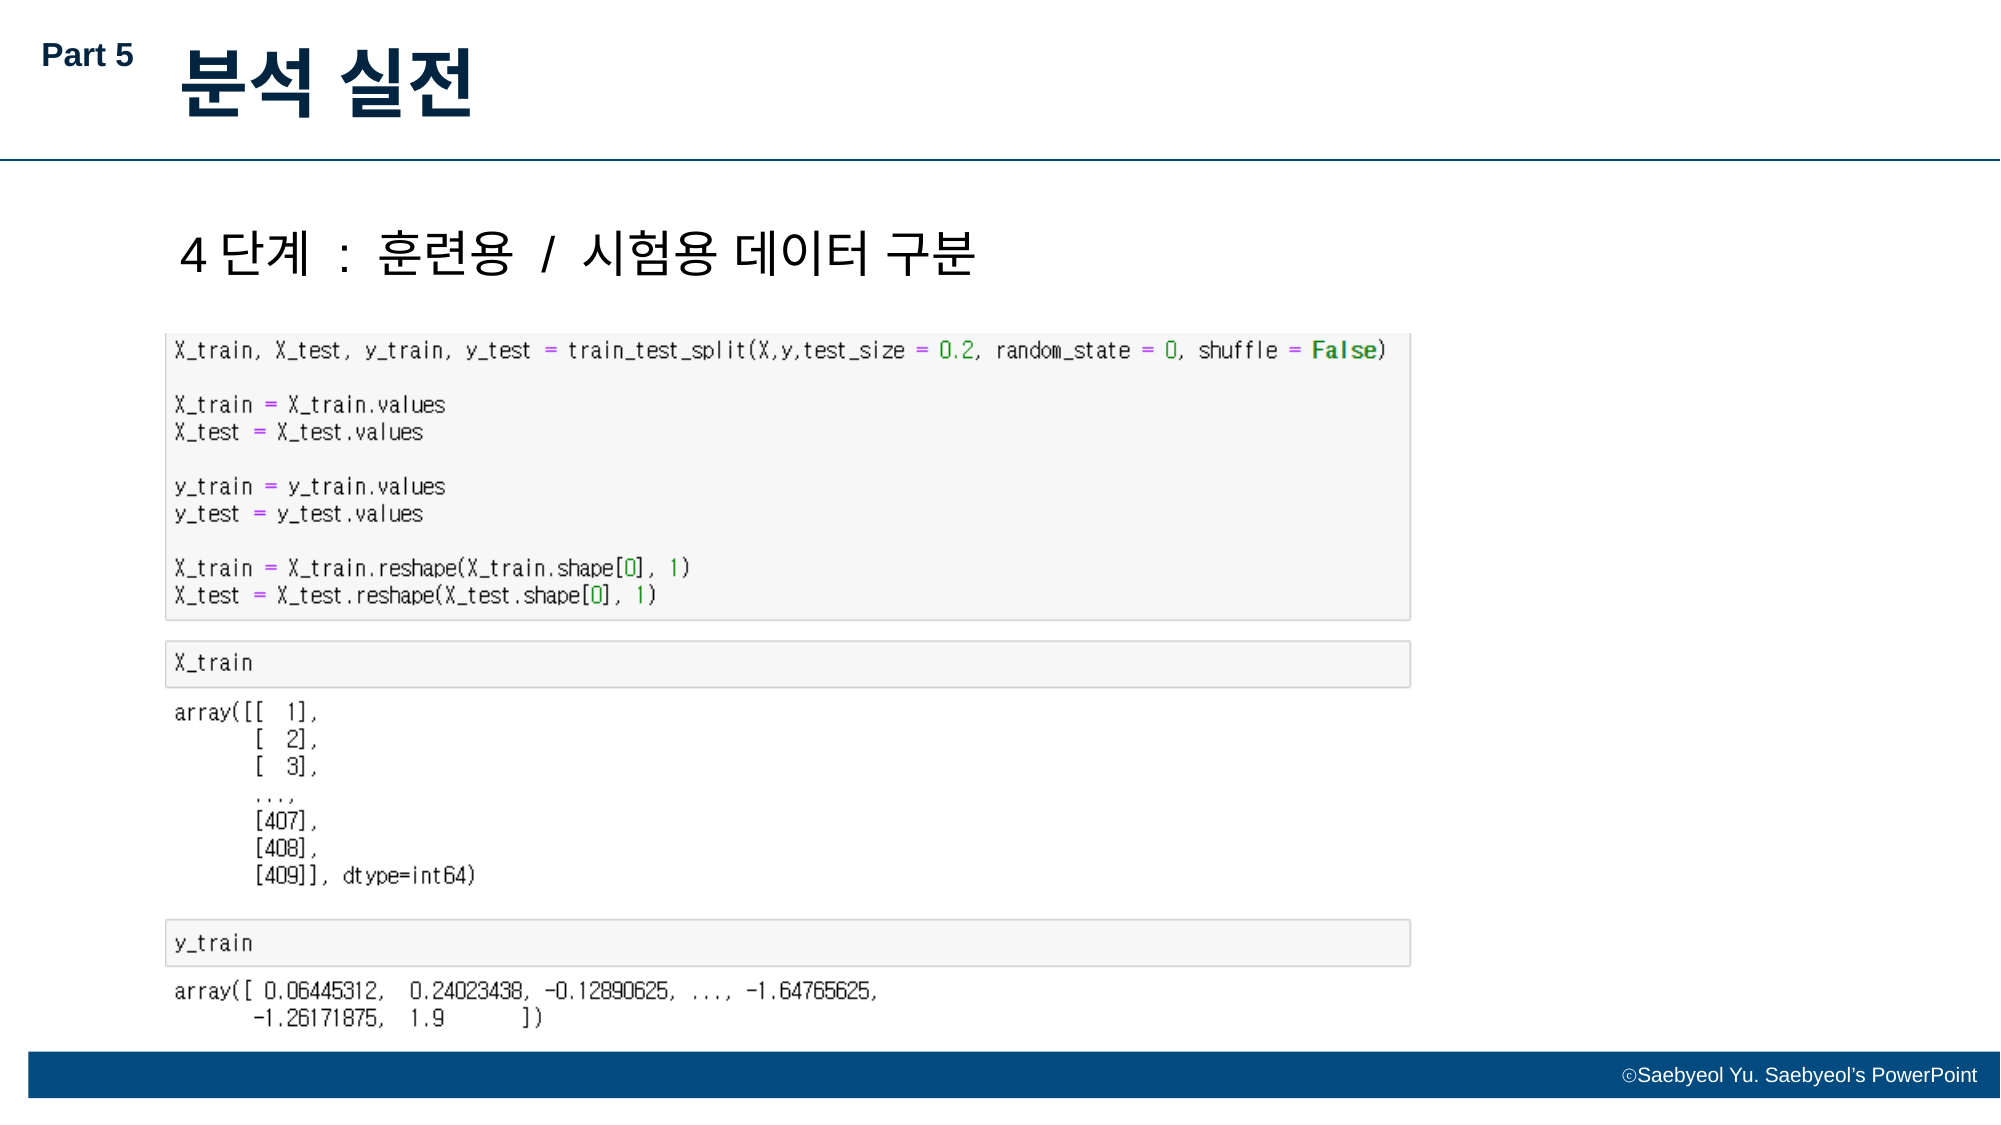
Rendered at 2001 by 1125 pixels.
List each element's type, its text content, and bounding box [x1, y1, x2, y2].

text_box Part 5 [26, 26, 165, 81]
text_box 분석 실전 [164, 28, 977, 134]
text_box 4단계 : 훈련용 / 시험용 데이터 구분 [164, 214, 1321, 290]
picture [164, 333, 1413, 1041]
